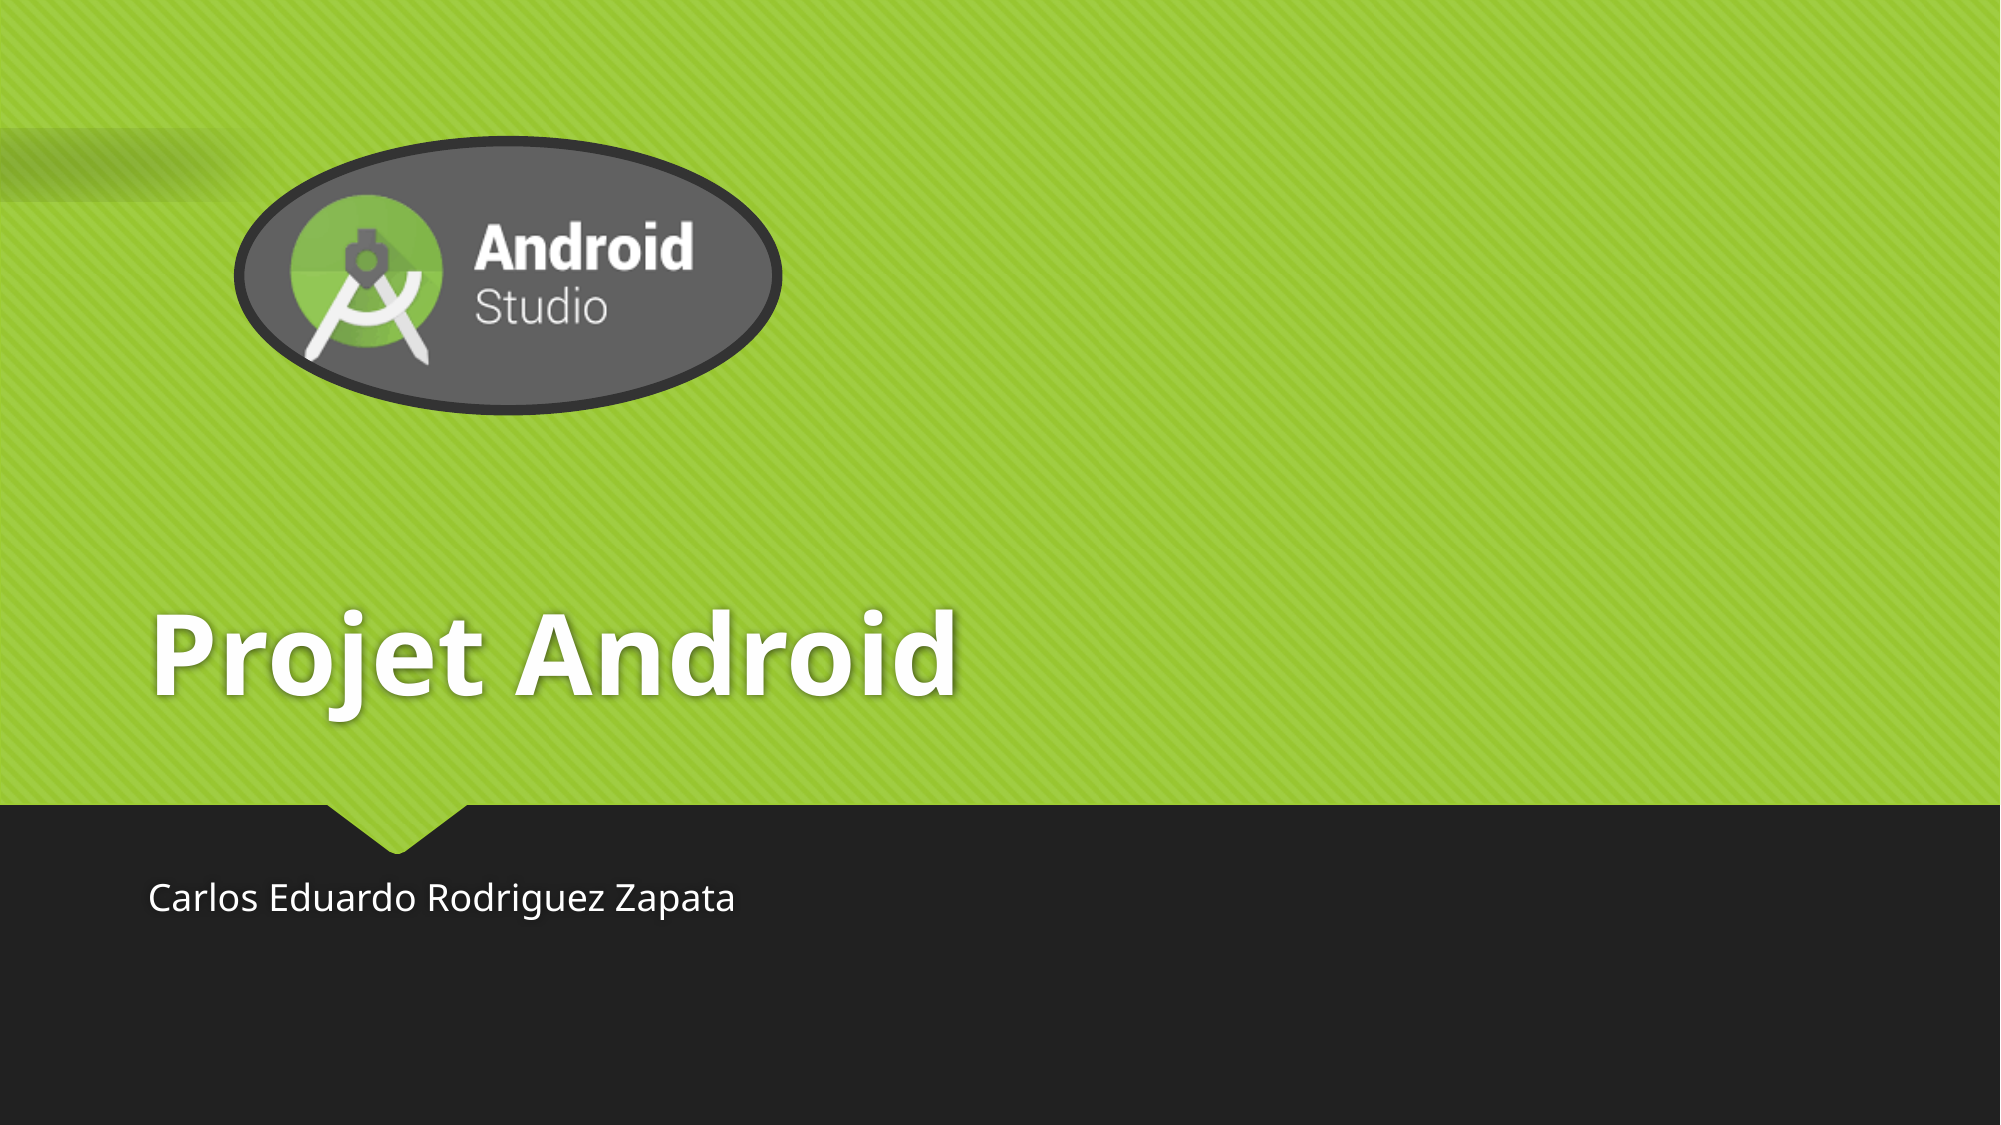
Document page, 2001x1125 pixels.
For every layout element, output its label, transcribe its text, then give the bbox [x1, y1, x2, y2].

title Projet Android [132, 237, 1868, 726]
subtitle Carlos Eduardo Rodriguez Zapata [132, 866, 1868, 938]
picture [238, 140, 778, 411]
